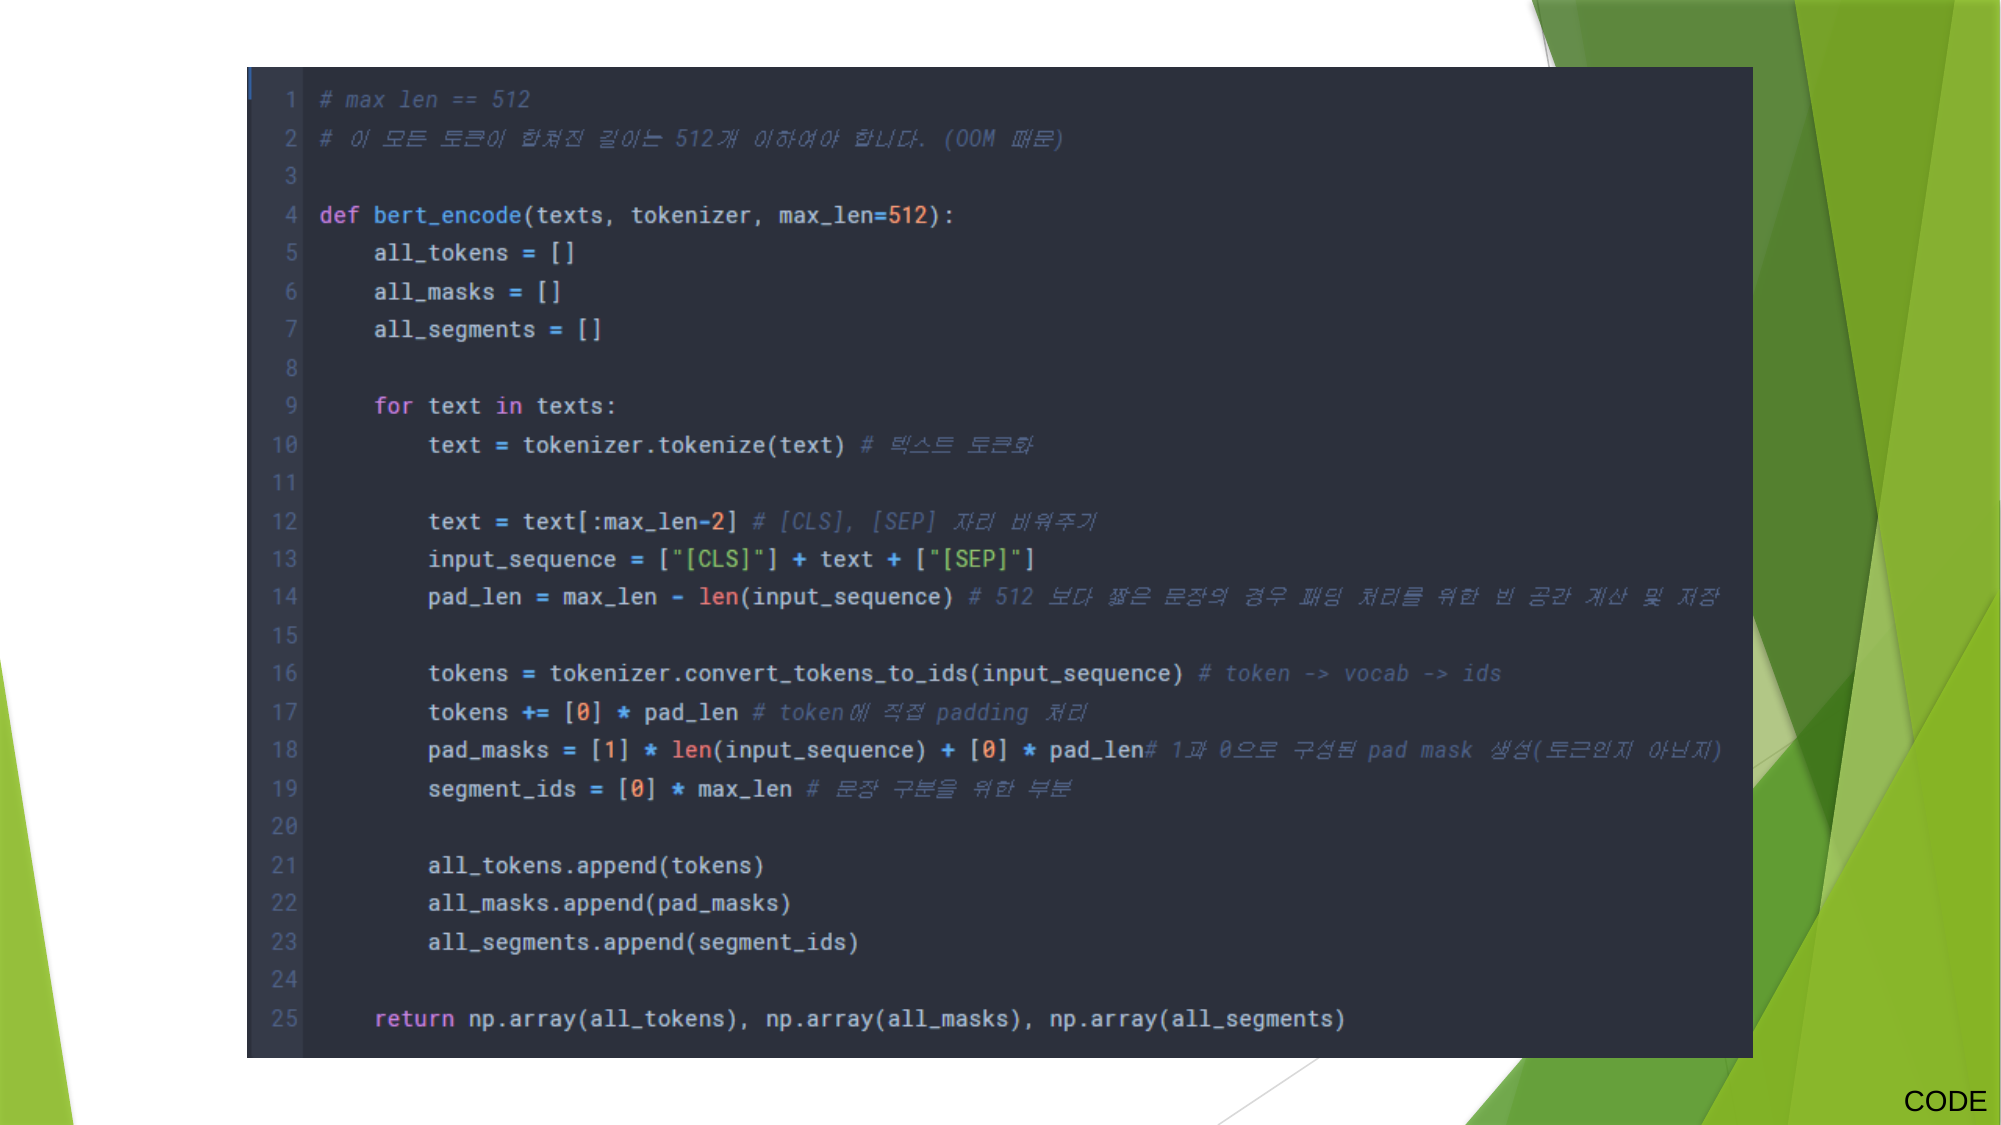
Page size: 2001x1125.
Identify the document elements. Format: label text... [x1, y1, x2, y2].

text_box CODE [1889, 1074, 2000, 1125]
picture [247, 66, 1753, 1059]
